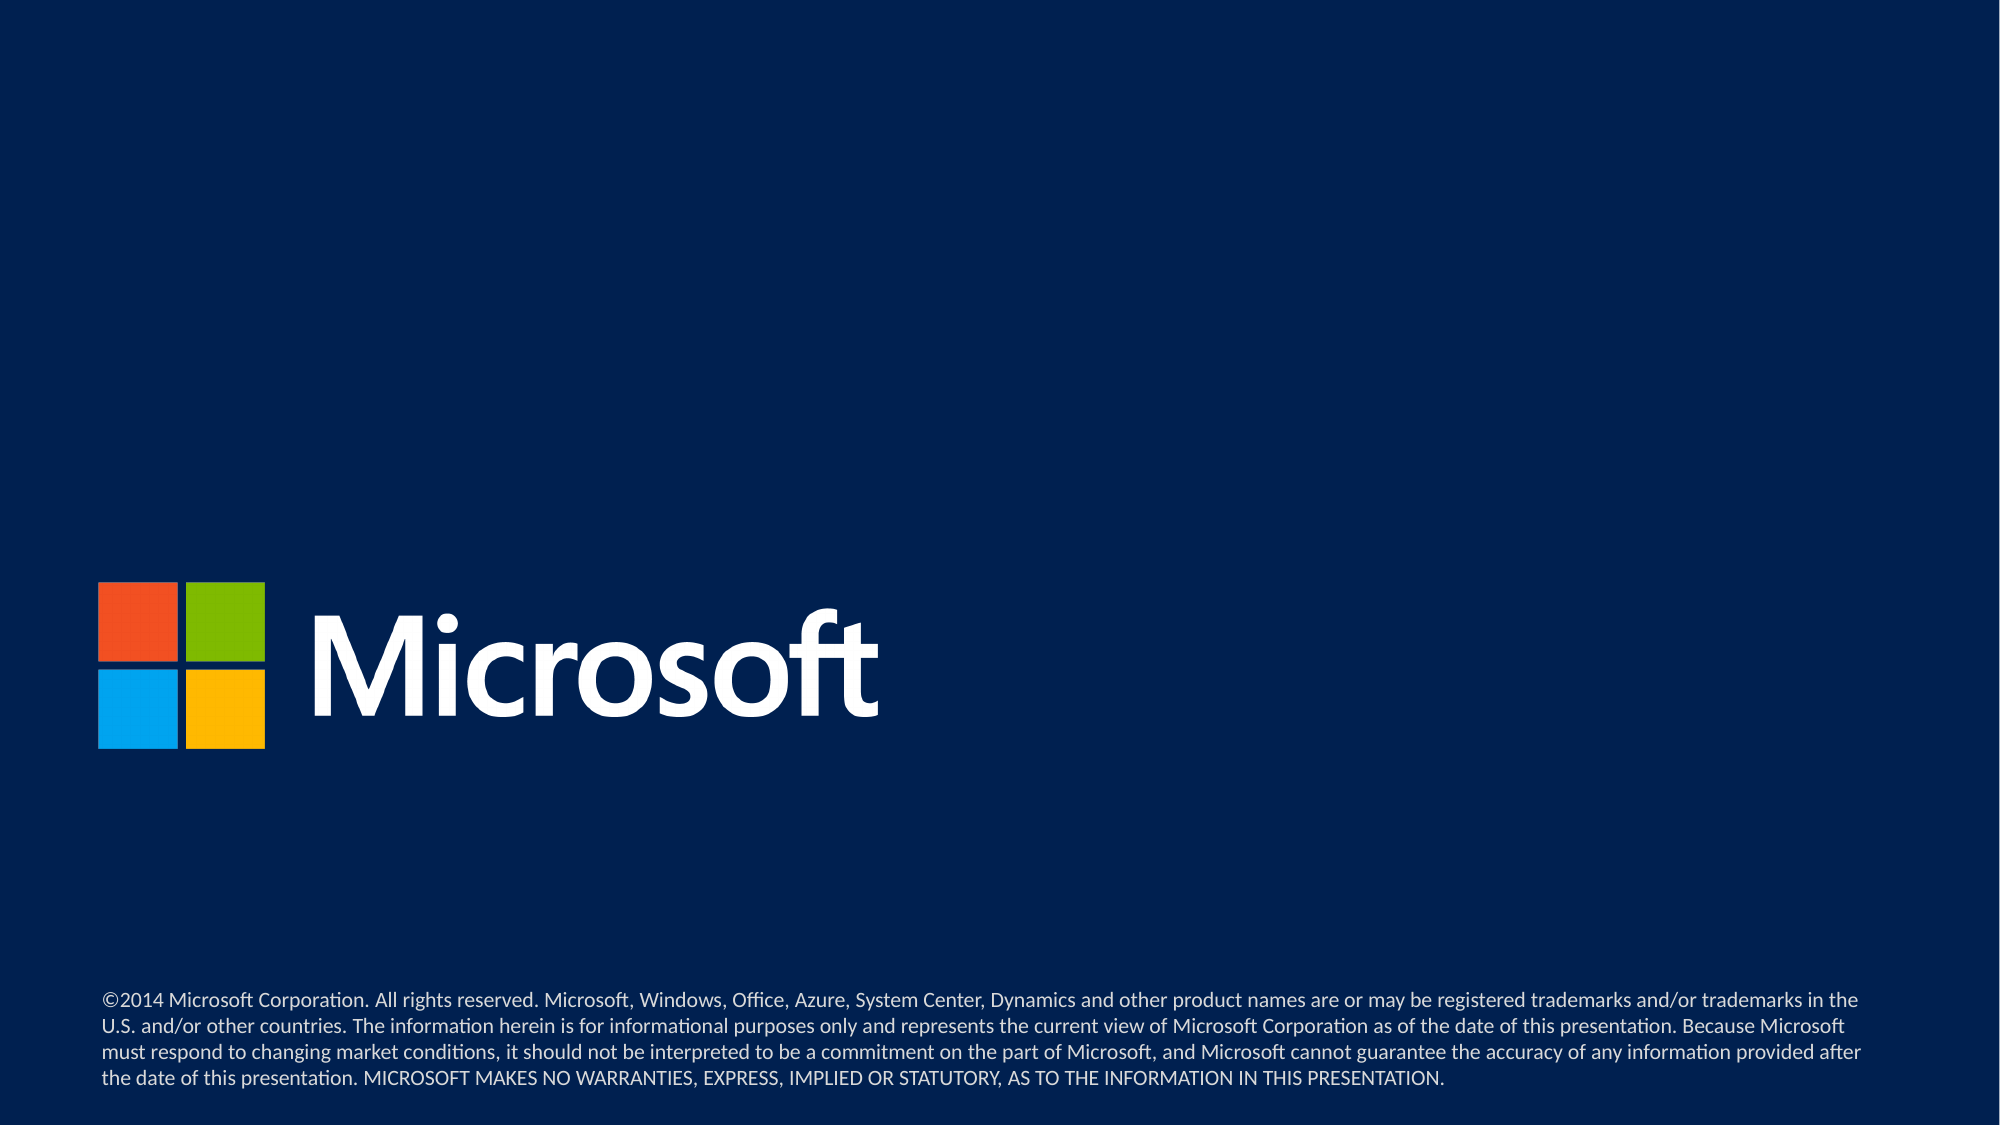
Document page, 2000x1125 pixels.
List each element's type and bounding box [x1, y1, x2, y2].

picture [86, 482, 985, 848]
